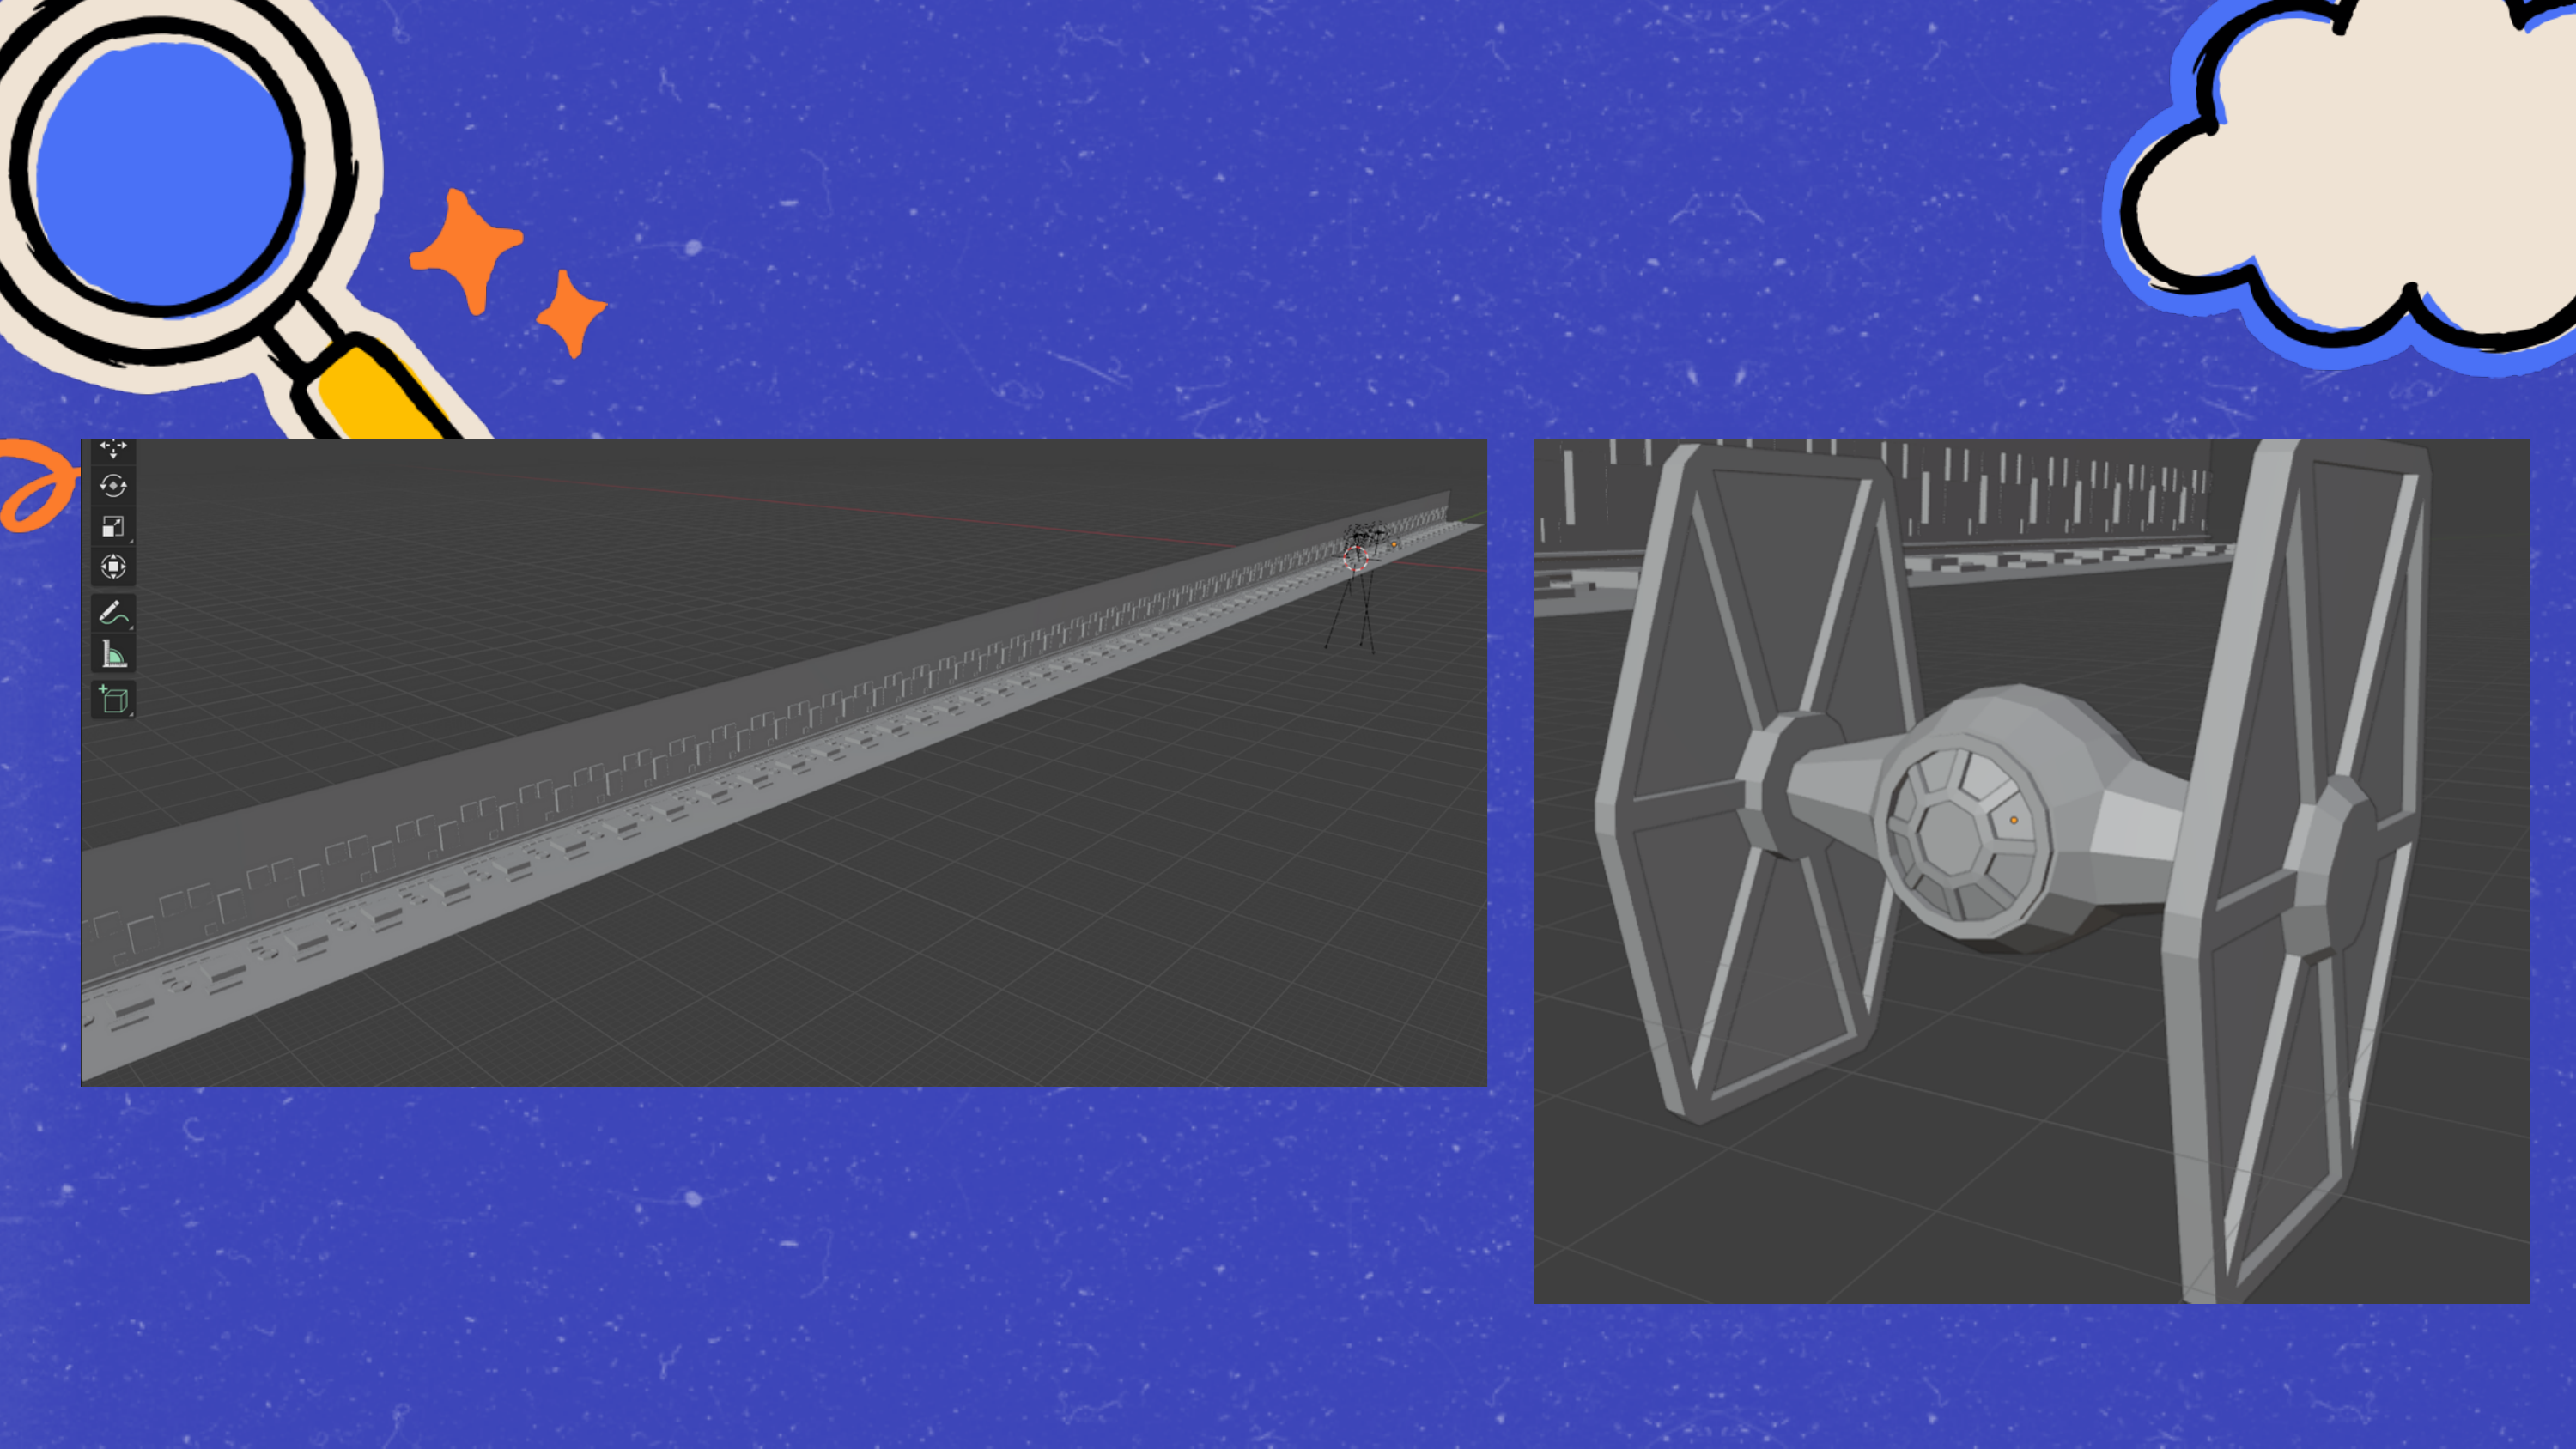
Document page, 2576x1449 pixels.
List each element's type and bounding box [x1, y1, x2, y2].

text_box [81, 439, 1488, 1087]
text_box [0, 0, 2576, 1449]
text_box [0, 0, 608, 630]
text_box [2101, 0, 2576, 379]
text_box [1534, 439, 2530, 1304]
